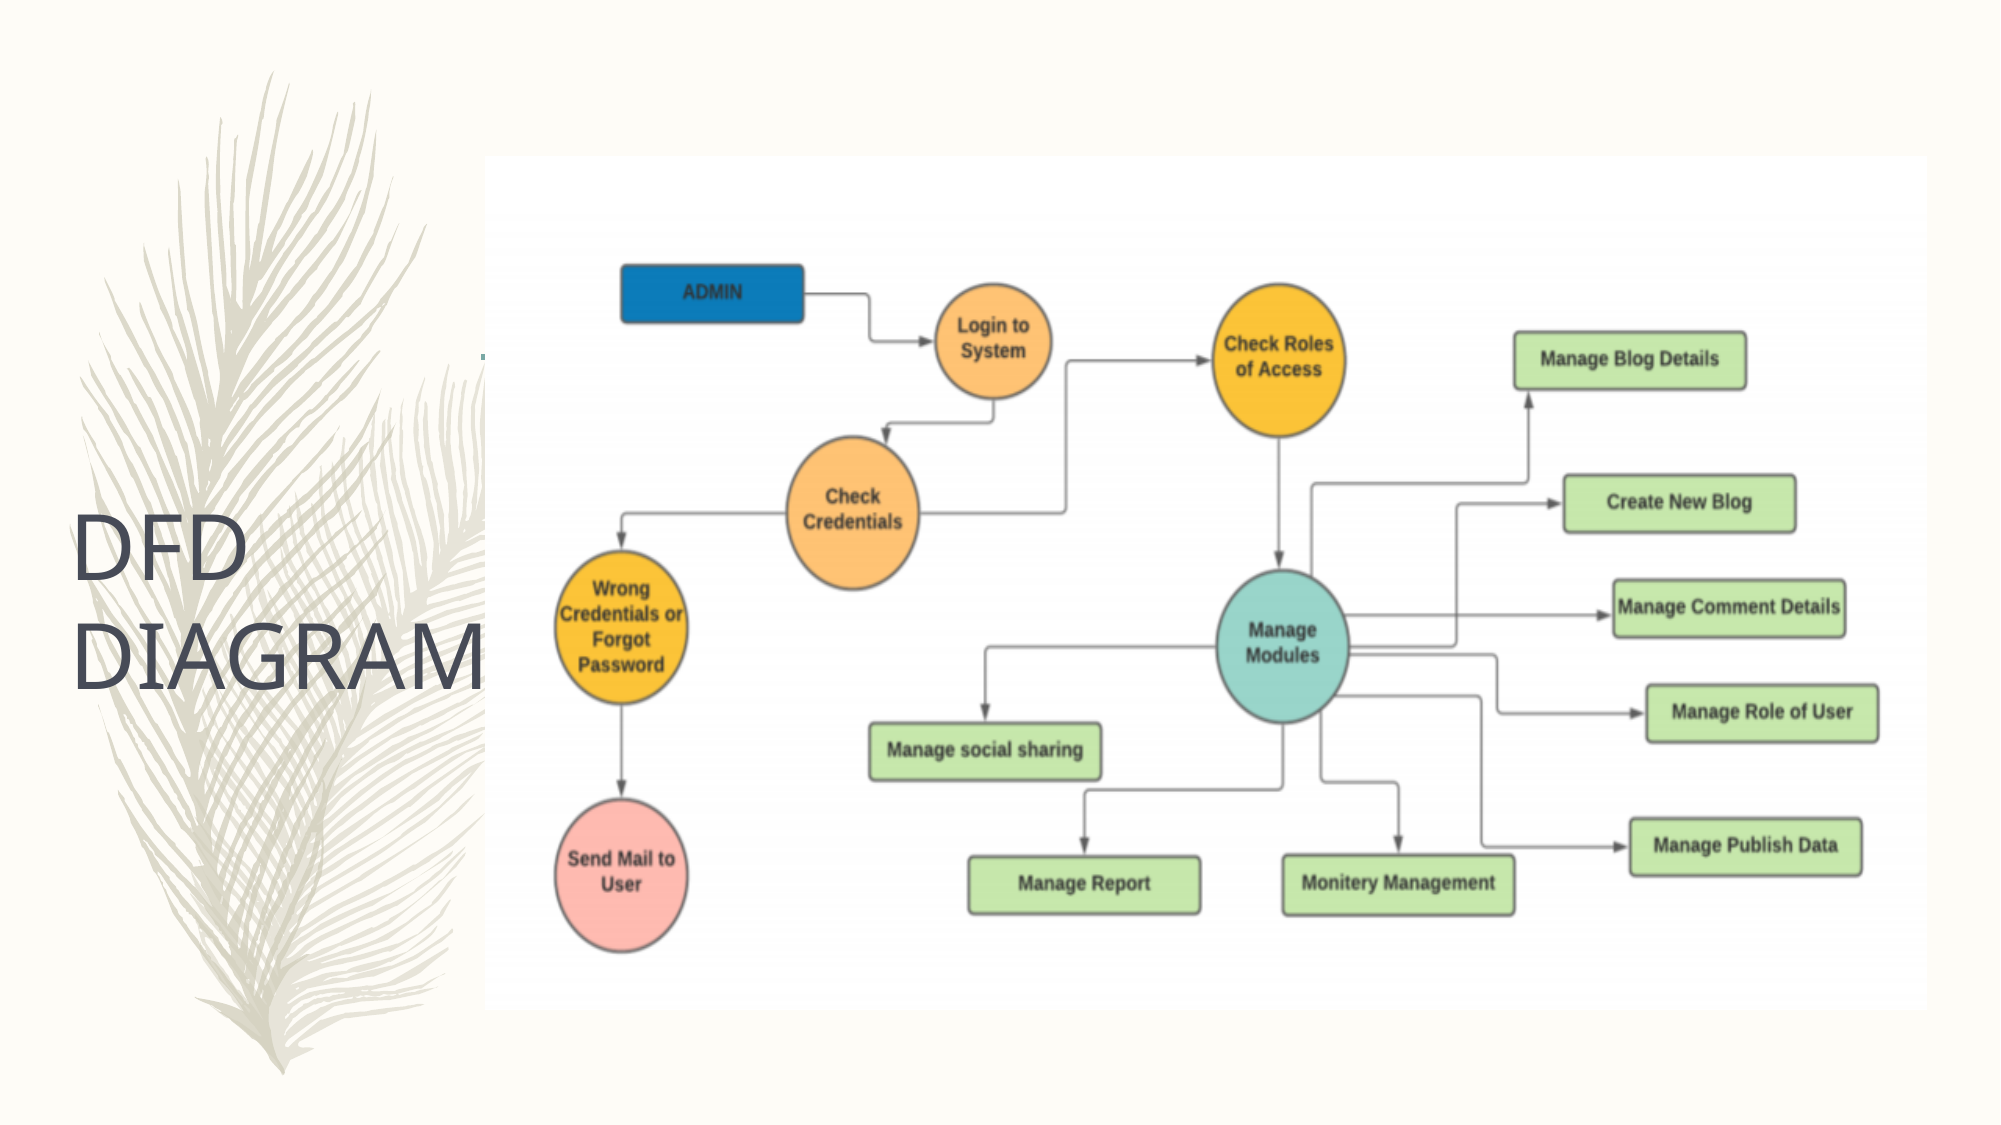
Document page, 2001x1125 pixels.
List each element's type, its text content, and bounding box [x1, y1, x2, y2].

title DFD DIAGRAM [54, 486, 485, 743]
picture [485, 156, 1927, 1011]
